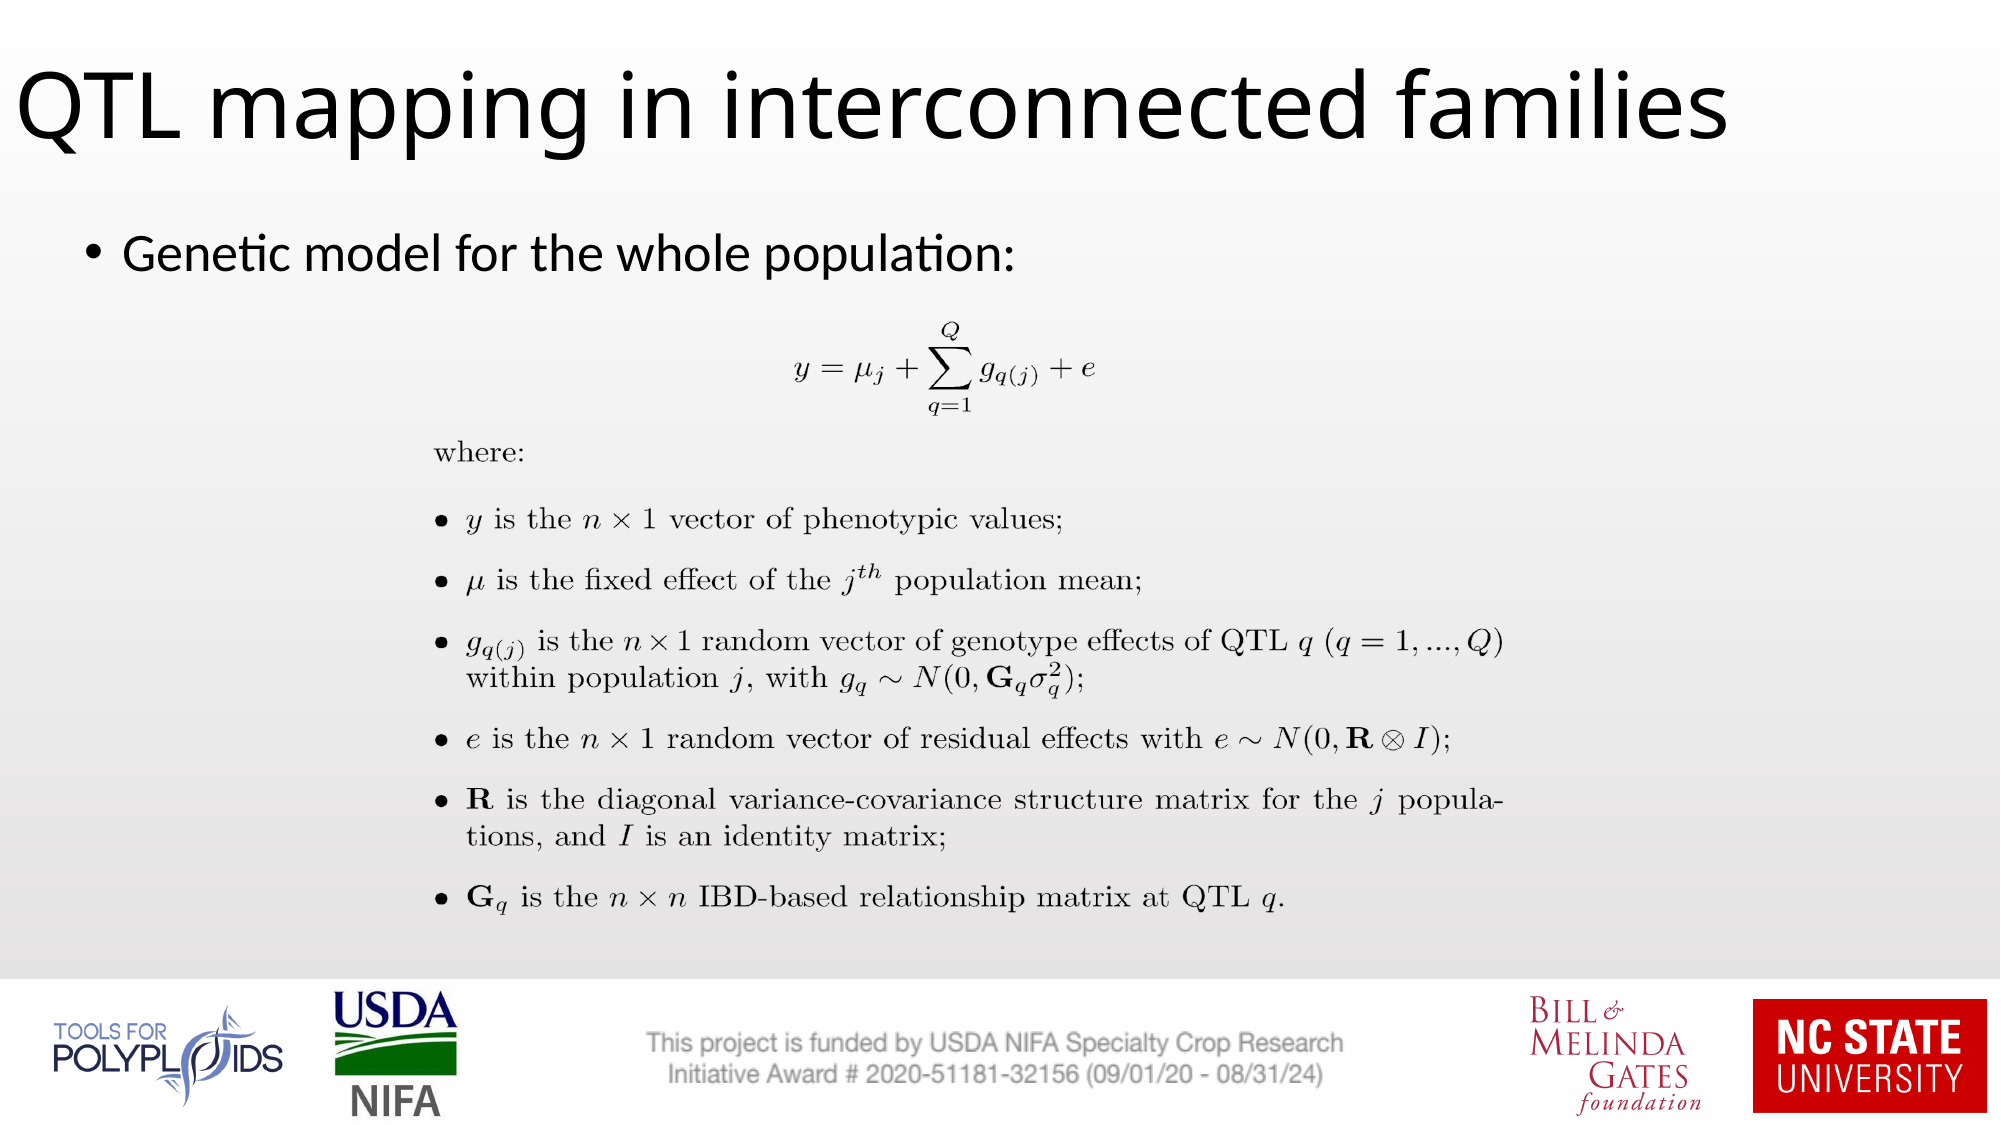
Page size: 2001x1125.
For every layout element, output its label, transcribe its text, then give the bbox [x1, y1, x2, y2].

picture [1477, 987, 1987, 1125]
title QTL mapping in interconnected families [0, 0, 1930, 218]
text_box Genetic model for the whole population: [69, 217, 1795, 403]
picture [13, 977, 469, 1125]
picture [406, 299, 1523, 940]
